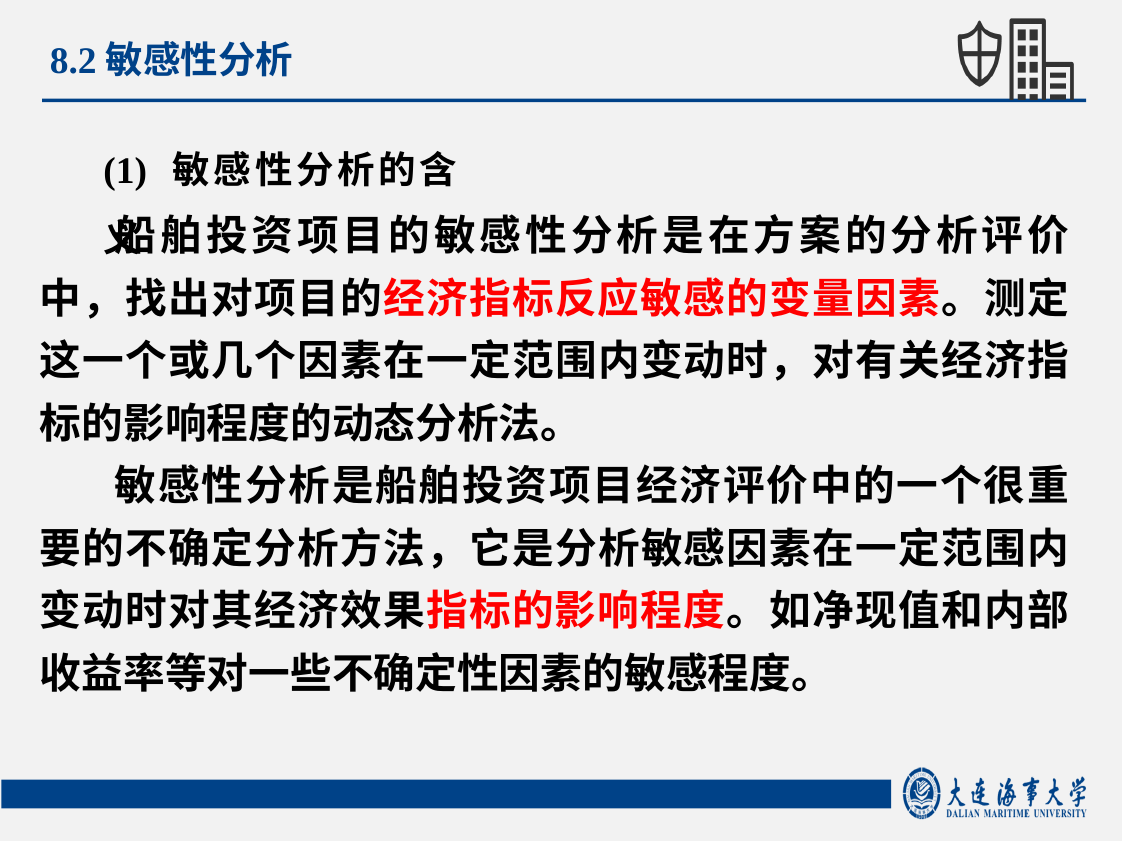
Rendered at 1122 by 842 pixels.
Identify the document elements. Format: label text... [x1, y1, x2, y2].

picture [902, 767, 1087, 820]
text_box 船舶投资项目的敏感性分析是在方案的分析评价中，找出对项目的经济指标反应敏感的变量因素。测定这一个或几个因素在一定范围内变动时，对有关经济指标的影响程度的动态分析法。 敏感性分析是船舶投资项目经济评价中的一个很重要的不确定分析方法，它是分析敏感因素在一定范围内变动时对其经济效果指标的影响程度。如净现值和内部收益率等对一些不确定性因素的敏感程度。 [28, 190, 1081, 765]
picture [957, 18, 1074, 100]
text_box 8.2敏感性分析 [38, 30, 305, 87]
text_box (1) 敏感性分析的含义 [88, 116, 472, 199]
